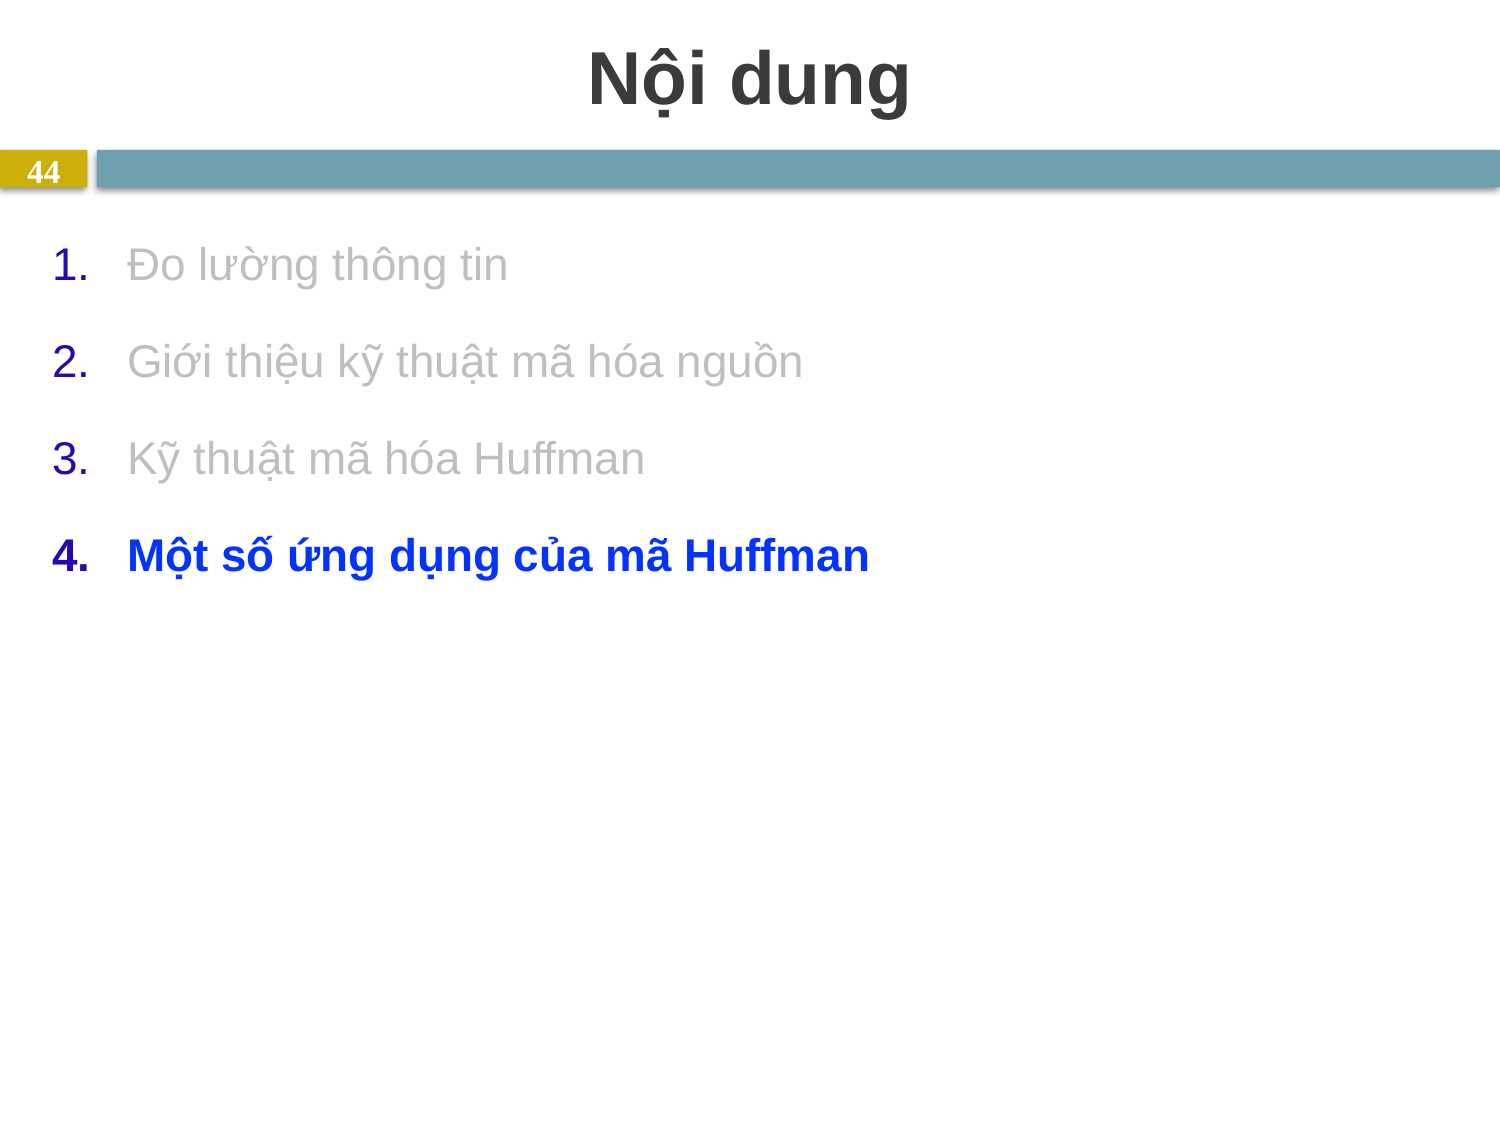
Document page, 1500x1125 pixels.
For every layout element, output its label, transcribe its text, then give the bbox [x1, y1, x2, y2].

title Nội dung [0, 12, 1500, 138]
list Đo lường thông tin Giới thiệu kỹ thuật mã hóa nguồn Kỹ thuật mã hóa Huffman Một số ứng dụng của mã Huffman [37, 200, 1463, 1038]
slide_number 44 [0, 149, 88, 191]
